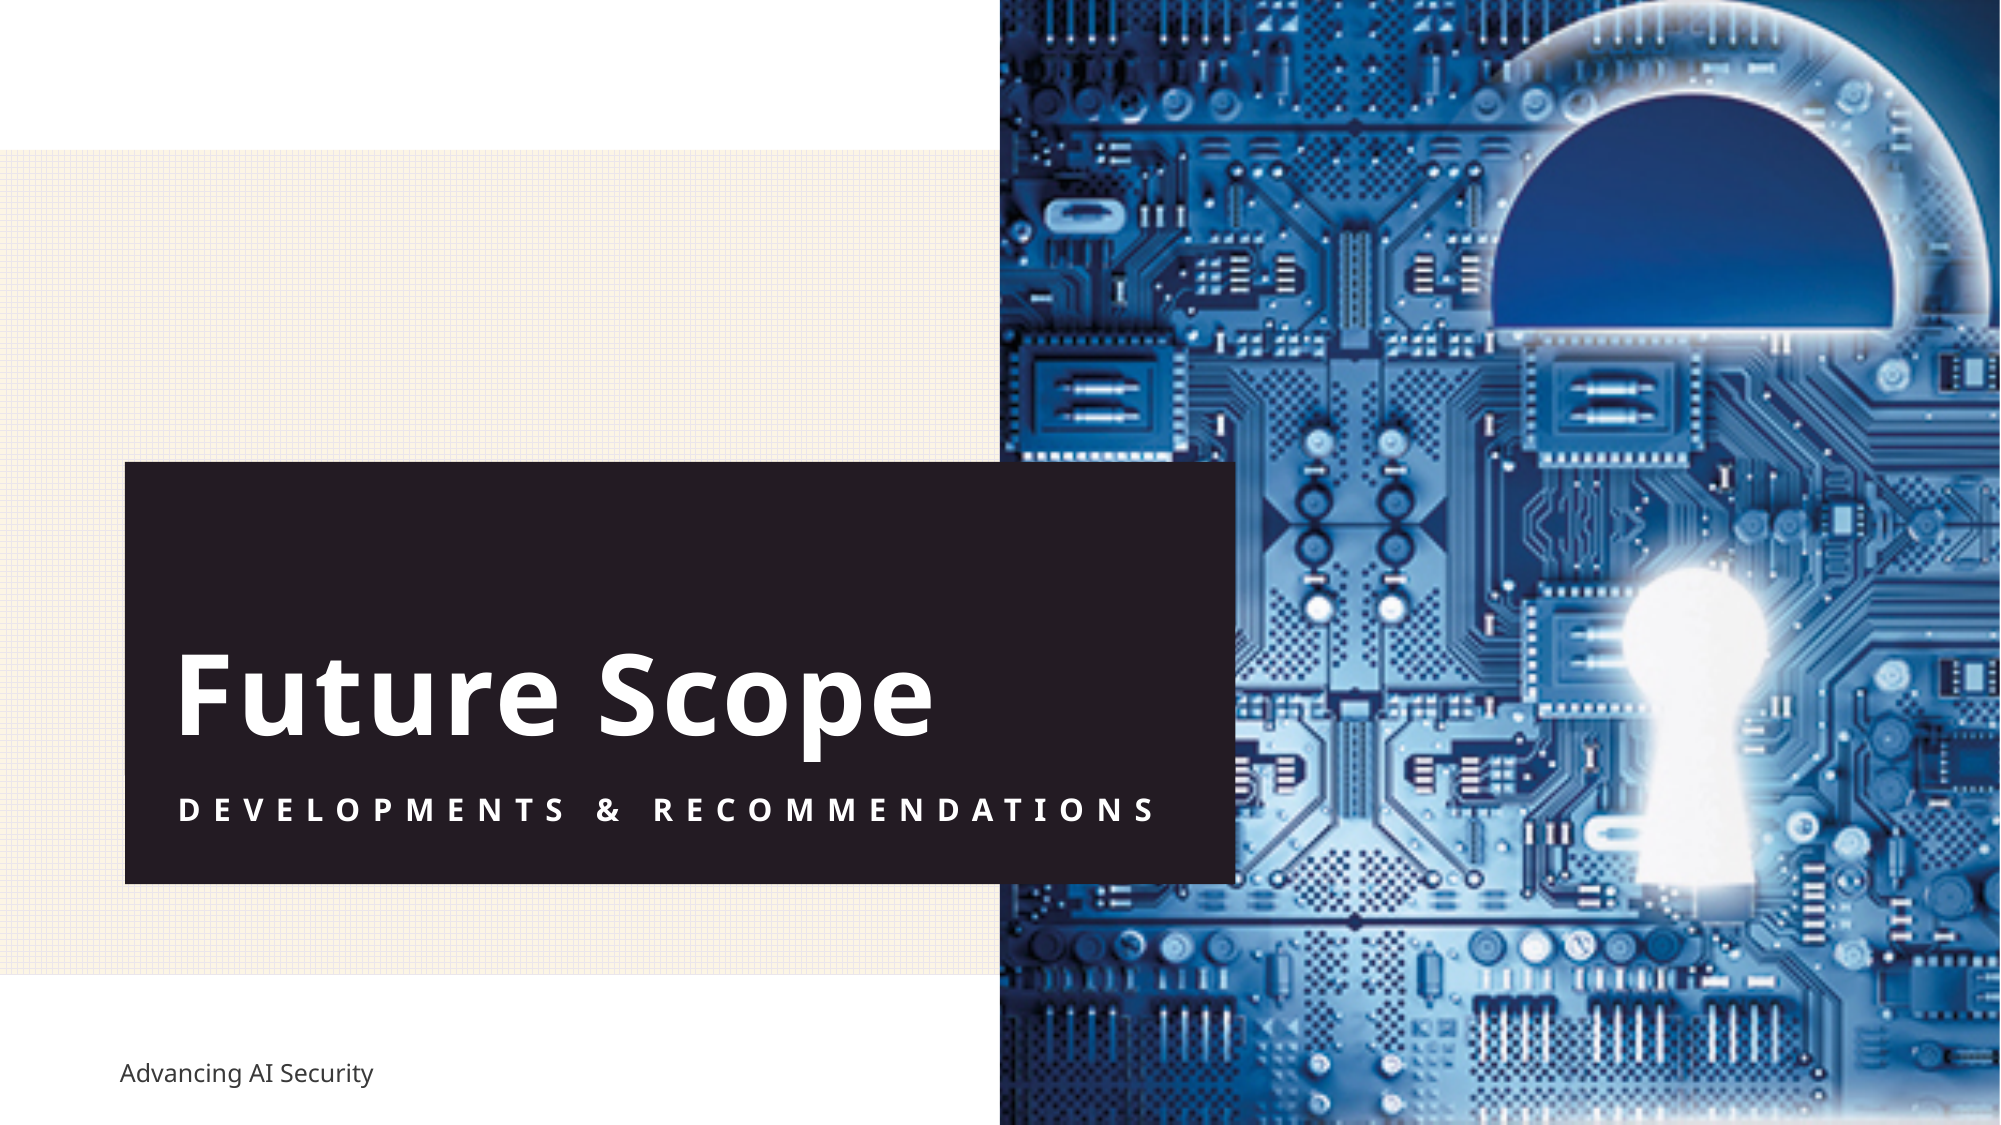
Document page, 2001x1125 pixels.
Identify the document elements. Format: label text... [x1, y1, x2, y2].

text_box Advancing AI Security [104, 1042, 999, 1103]
picture [999, 0, 2000, 1125]
title Future Scope [124, 461, 999, 776]
list Developments & recommendations [125, 764, 999, 885]
